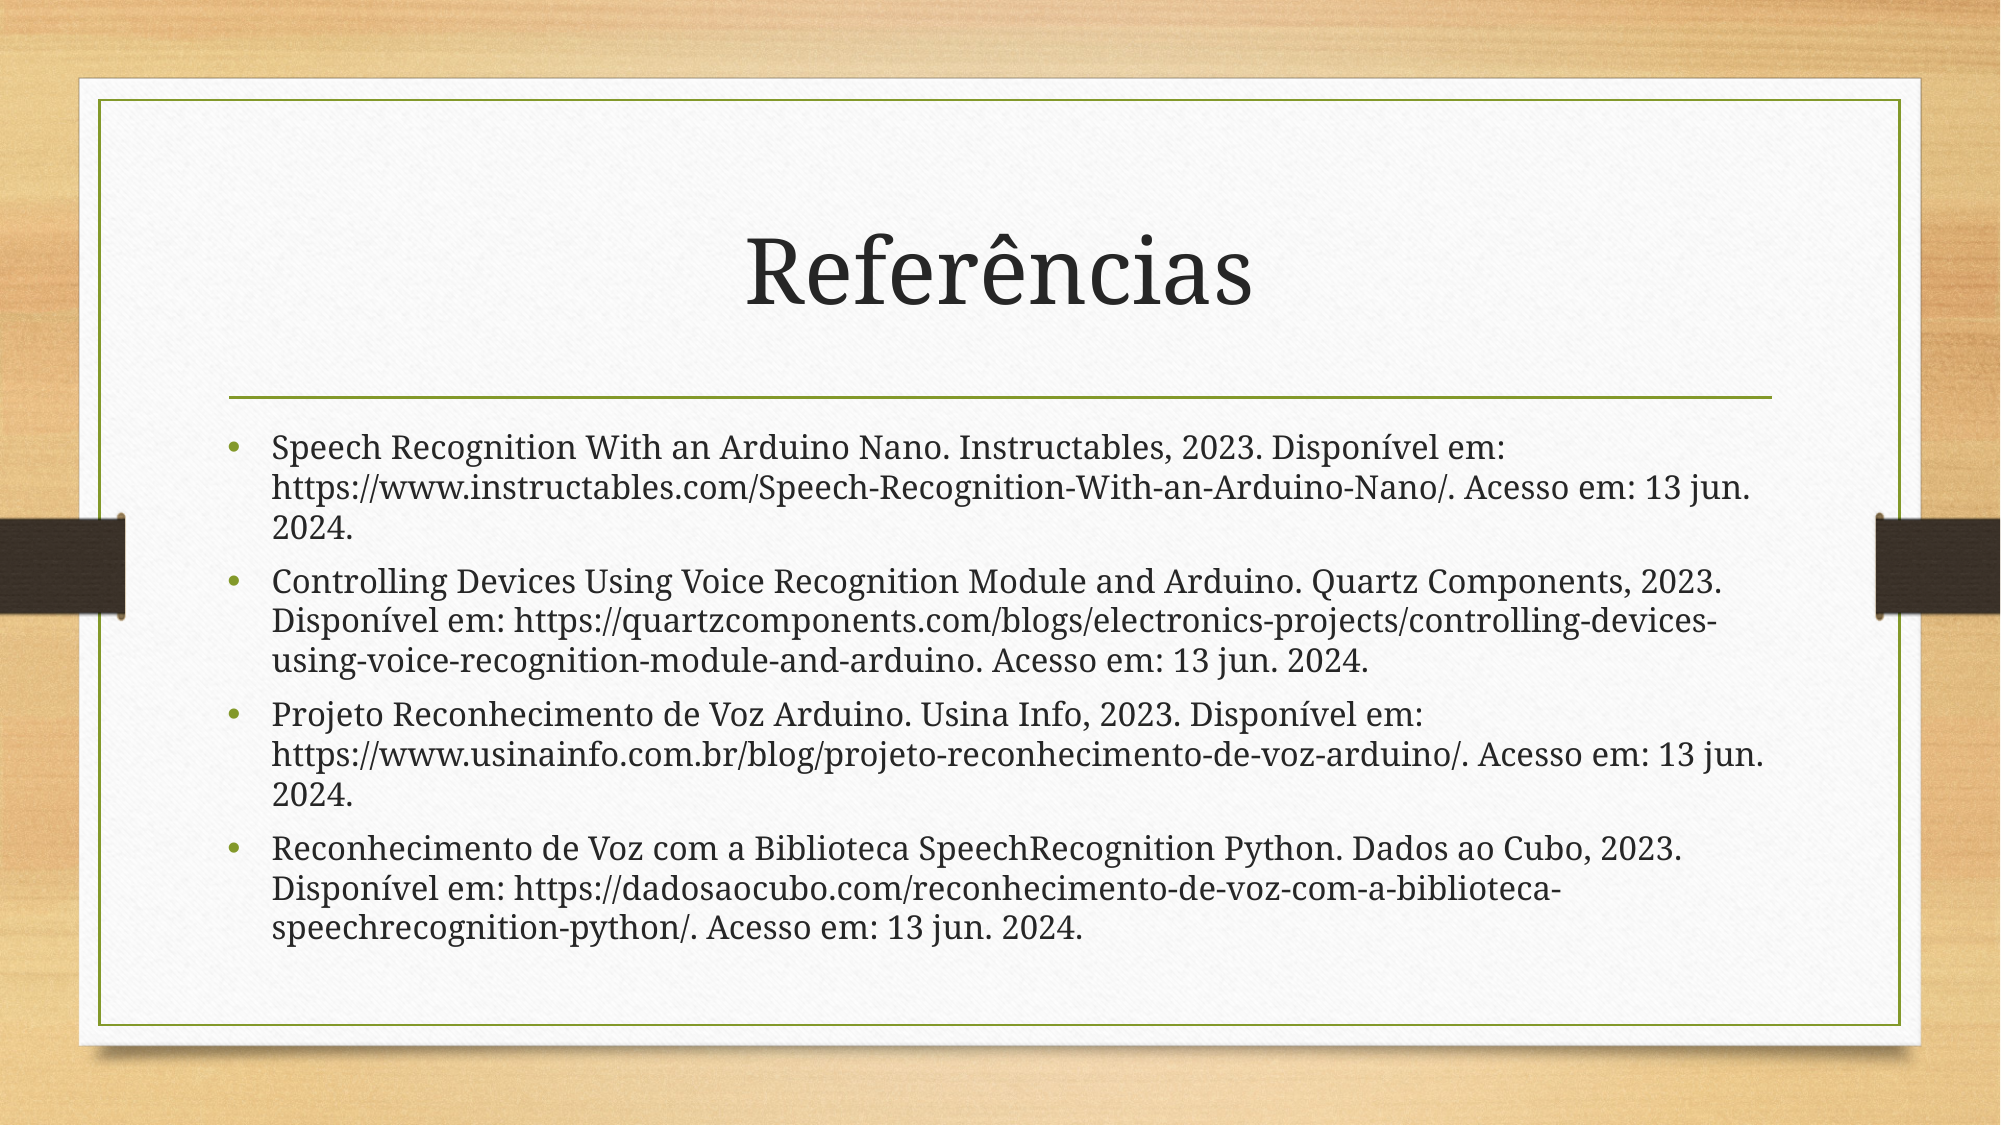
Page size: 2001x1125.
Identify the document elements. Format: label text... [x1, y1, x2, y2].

title Referências [212, 161, 1788, 375]
list Speech Recognition With an Arduino Nano. Instructables, 2023. Disponível em: https://www.instructables.com/Speech-Recognition-With-an-Arduino-Nano/. Acesso em: 13 jun. 2024. Controlling Devices Using Voice Recognition Module and Arduino. Quartz Components, 2023. Disponível em: https://quartzcomponents.com/blogs/electronics-projects/controlling-devices-using-voice-recognition-module-and-arduino. Acesso em: 13 jun. 2024. Projeto Reconhecimento de Voz Arduino. Usina Info, 2023. Disponível em: https://www.usinainfo.com.br/blog/projeto-reconhecimento-de-voz-arduino/. Acesso em: 13 jun. 2024. Reconhecimento de Voz com a Biblioteca SpeechRecognition Python. Dados ao Cubo, 2023. Disponível em: https://dadosaocubo.com/reconhecimento-de-voz-com-a-biblioteca-speechrecognition-python/. Acesso em: 13 jun. 2024. [212, 419, 1788, 964]
picture [0, 0, 2001, 1125]
